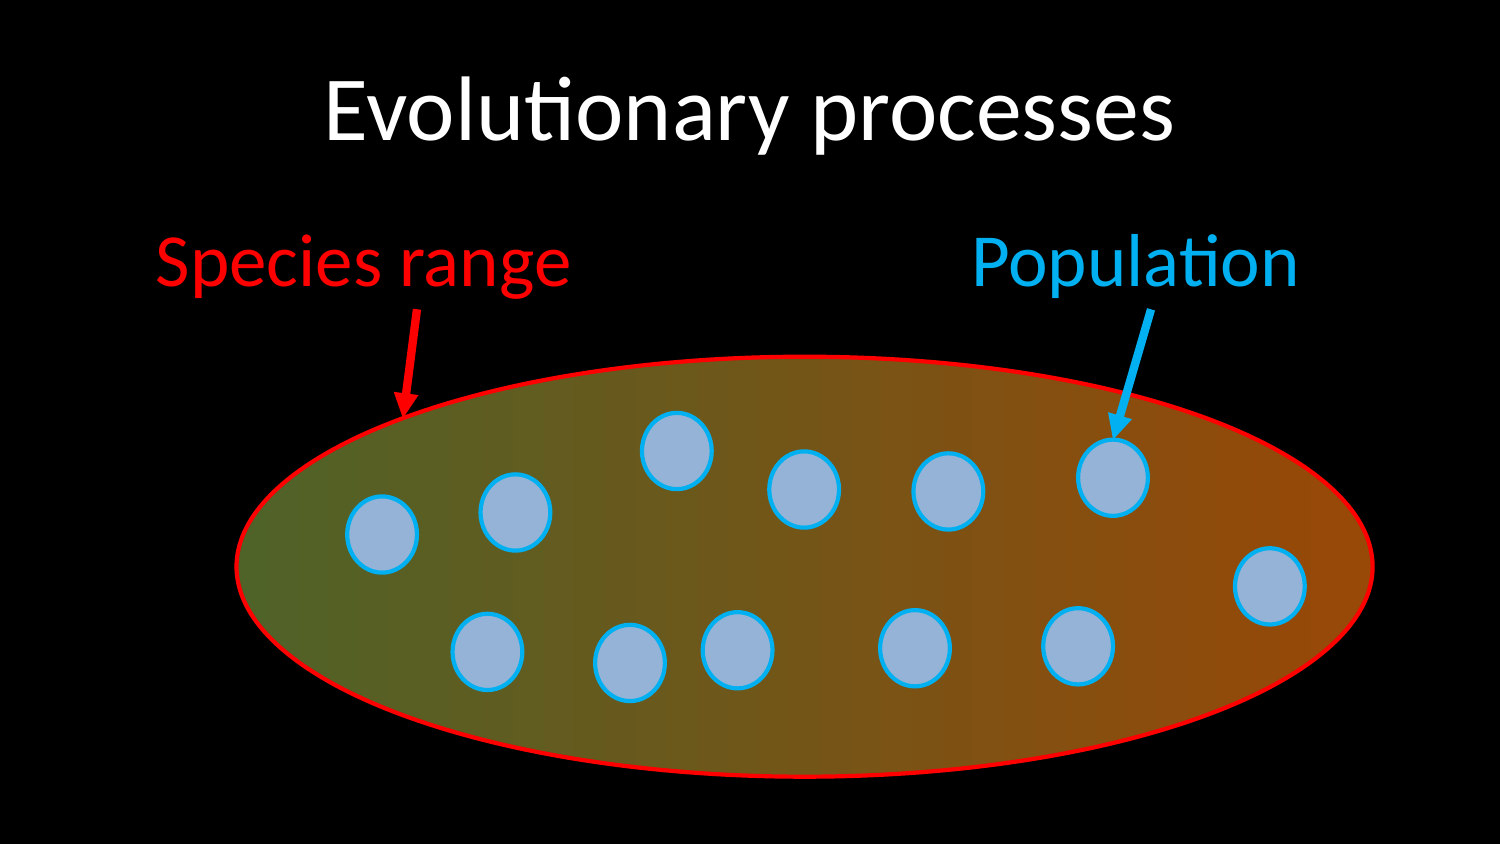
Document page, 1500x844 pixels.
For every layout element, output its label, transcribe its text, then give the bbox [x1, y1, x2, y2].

title Evolutionary processes [75, 33, 1425, 175]
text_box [140, 204, 1373, 777]
